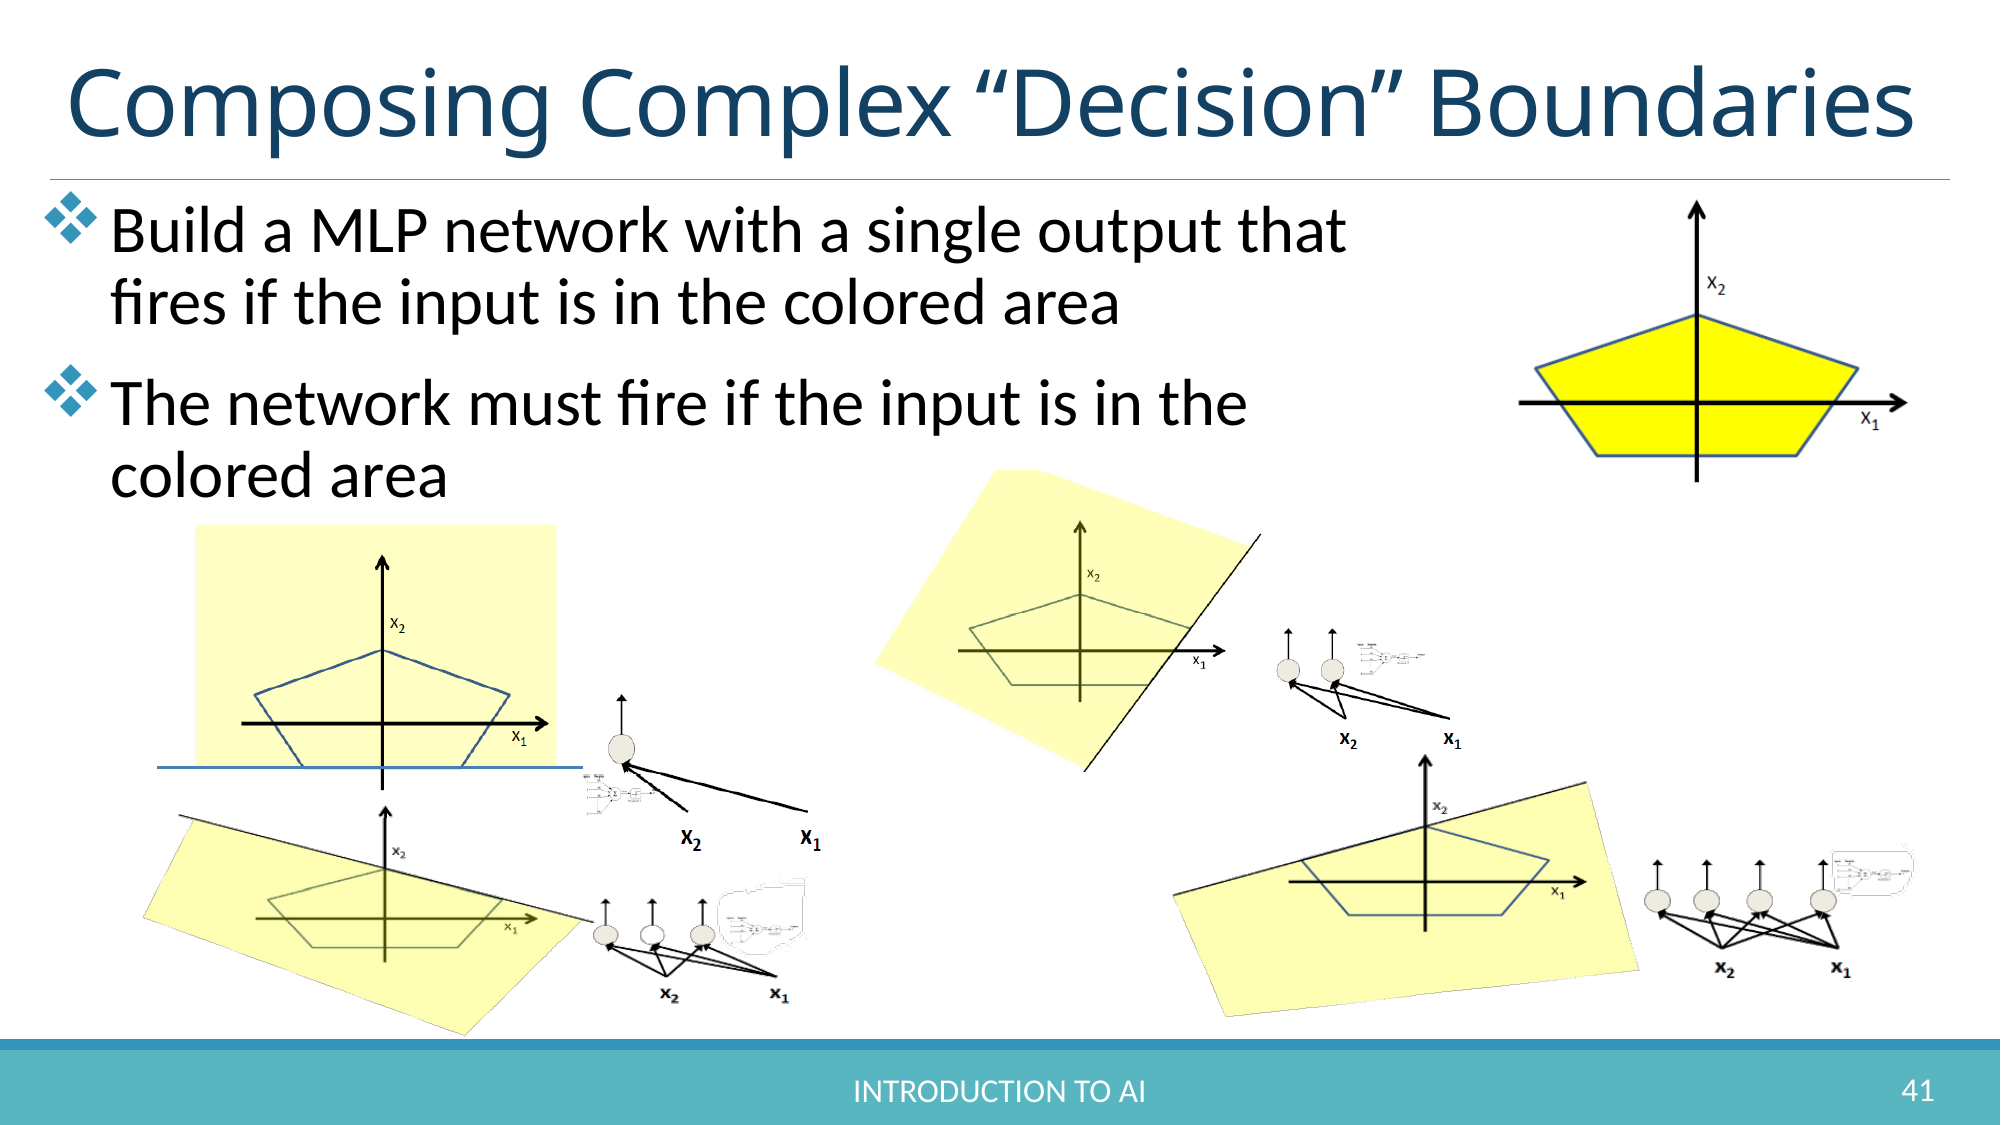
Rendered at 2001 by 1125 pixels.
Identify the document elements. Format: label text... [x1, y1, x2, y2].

title Composing Complex “Decision” Boundaries [50, 47, 1950, 163]
slide_number 41 [1734, 1057, 1950, 1118]
picture [117, 508, 832, 1041]
footer Introduction to AI [604, 1059, 1396, 1120]
picture [862, 446, 1920, 1024]
list Build a MLP network with a single output that fires if the input is in the colored area The network must fire if the input is in the colored area [25, 187, 1350, 1032]
picture [1489, 190, 1920, 495]
